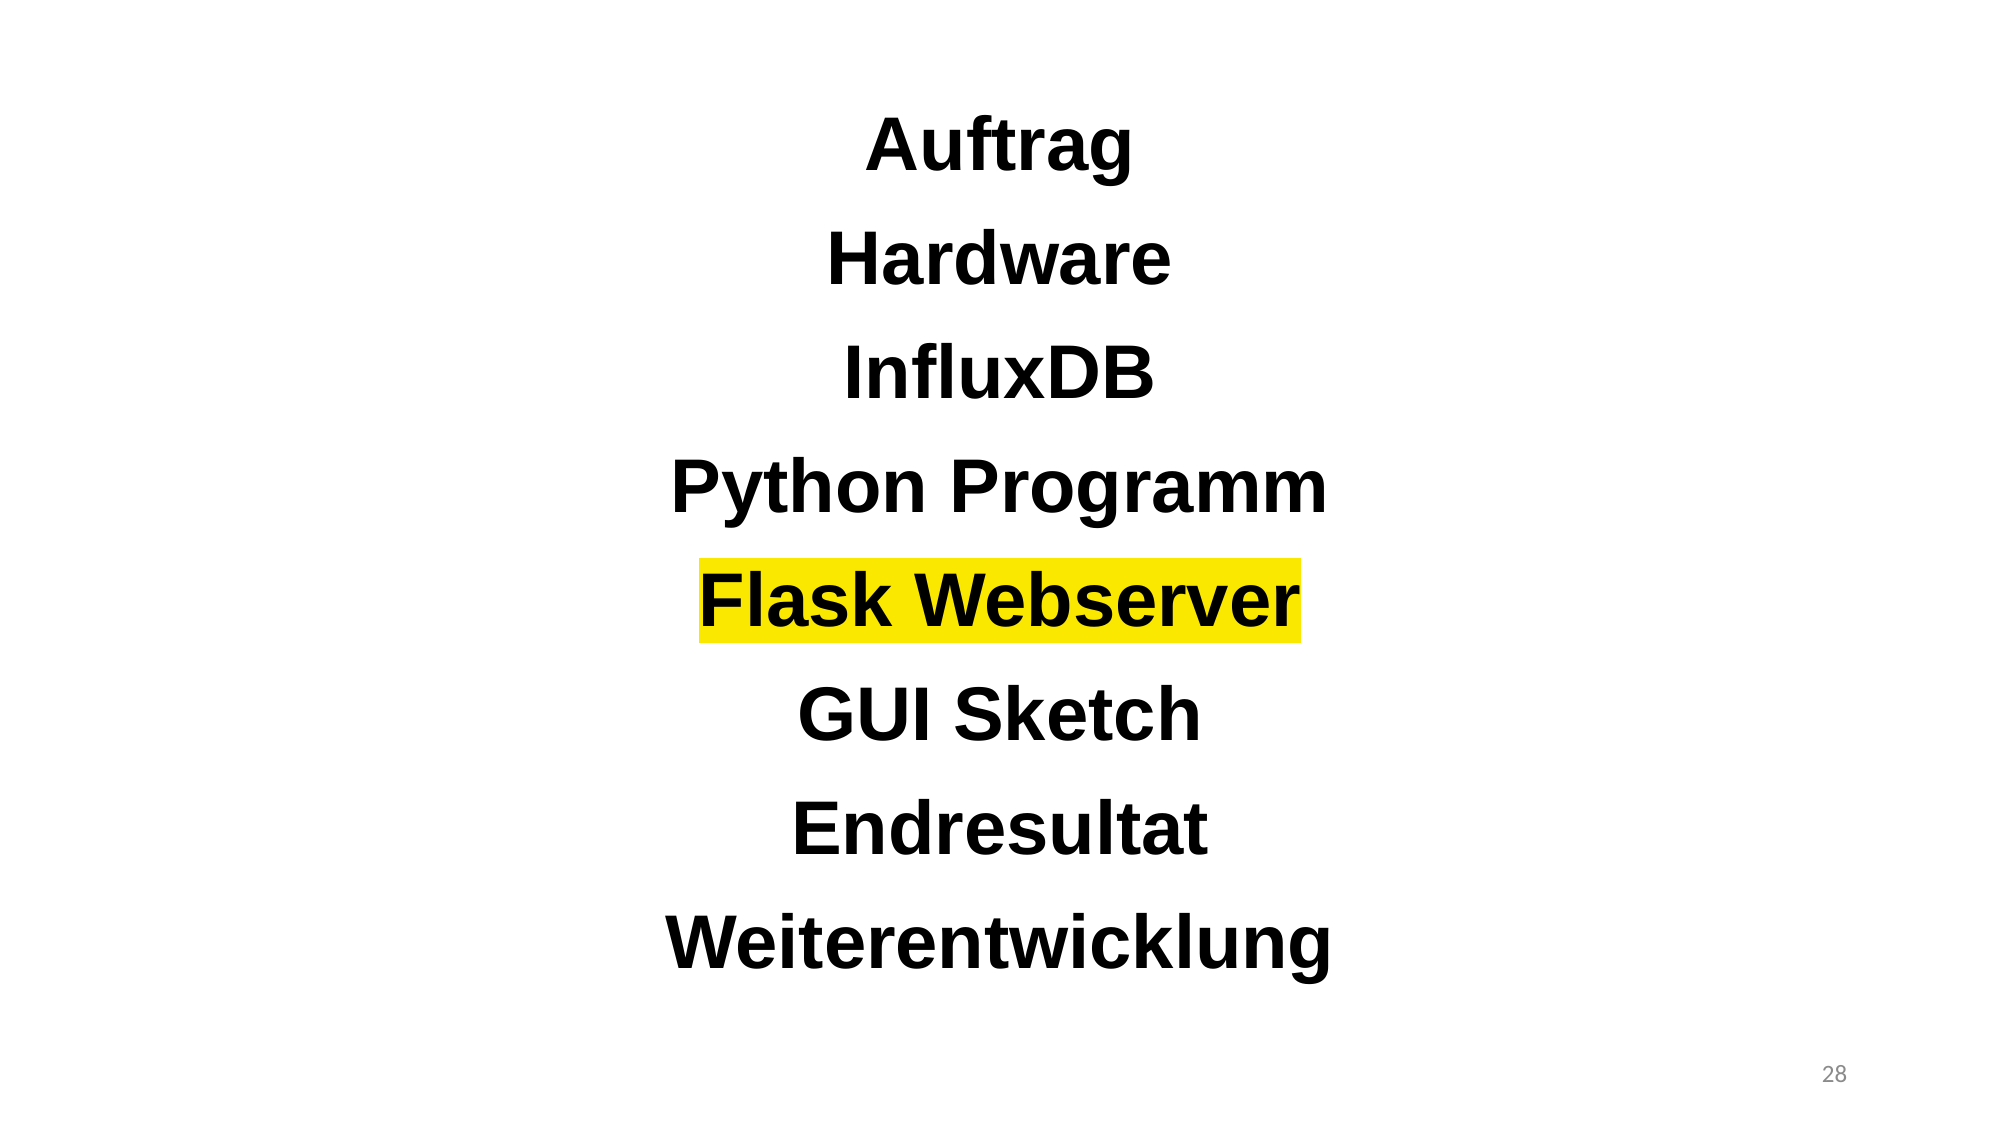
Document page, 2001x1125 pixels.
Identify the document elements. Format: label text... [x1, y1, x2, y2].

slide_number 28 [1412, 1042, 1863, 1103]
title Auftrag Hardware InfluxDB Python Programm Flask Webserver GUI Sketch Endresultat Weiterentwicklung [137, 59, 1863, 996]
